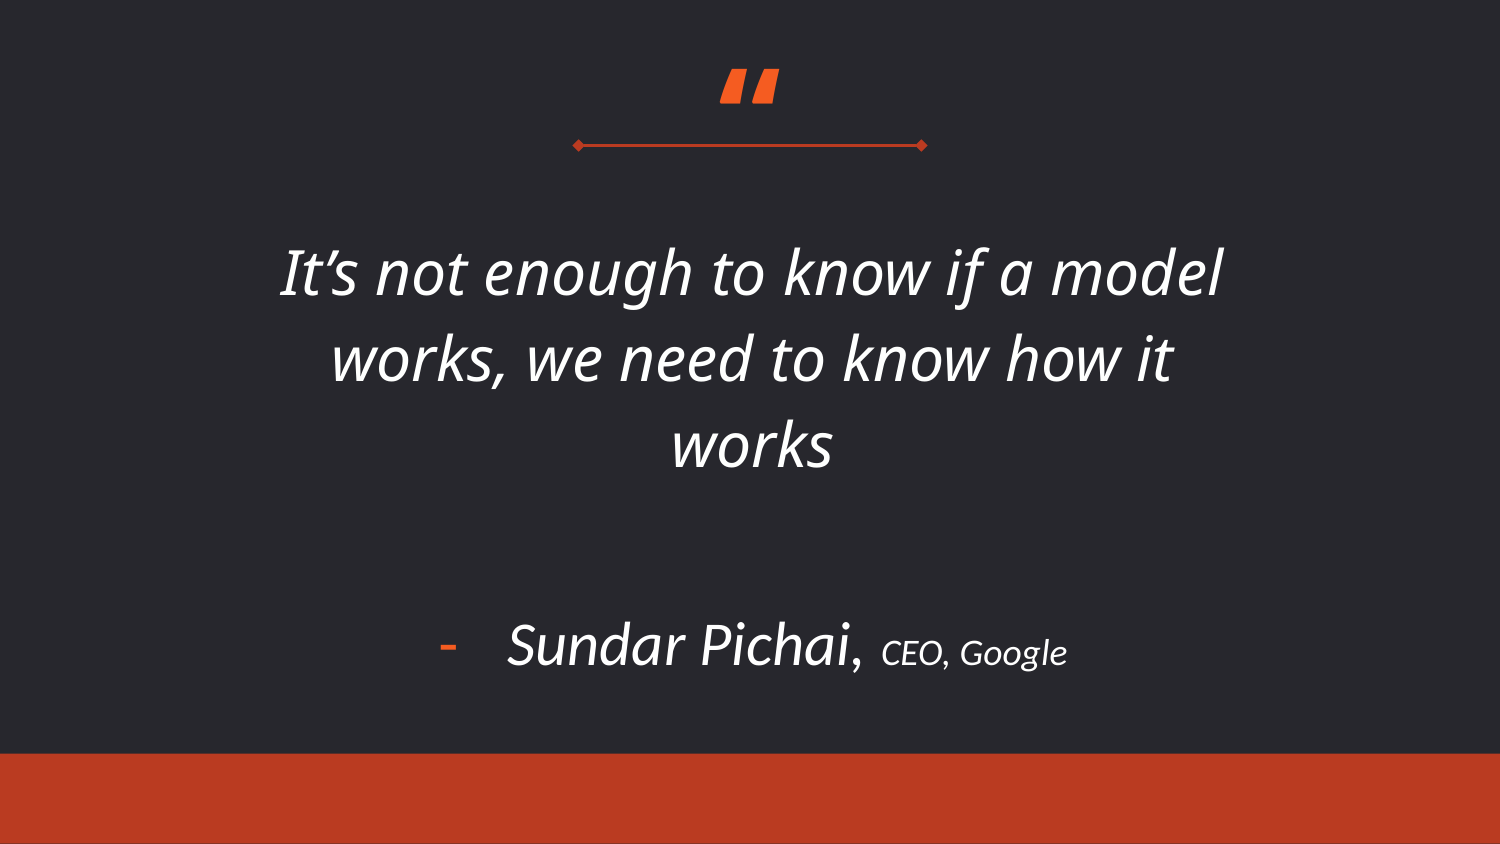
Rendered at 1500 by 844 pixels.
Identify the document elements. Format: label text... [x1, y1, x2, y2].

list It’s not enough to know if a model works, we need to know how it works Sundar Pichai, CEO, Google [230, 195, 1270, 704]
